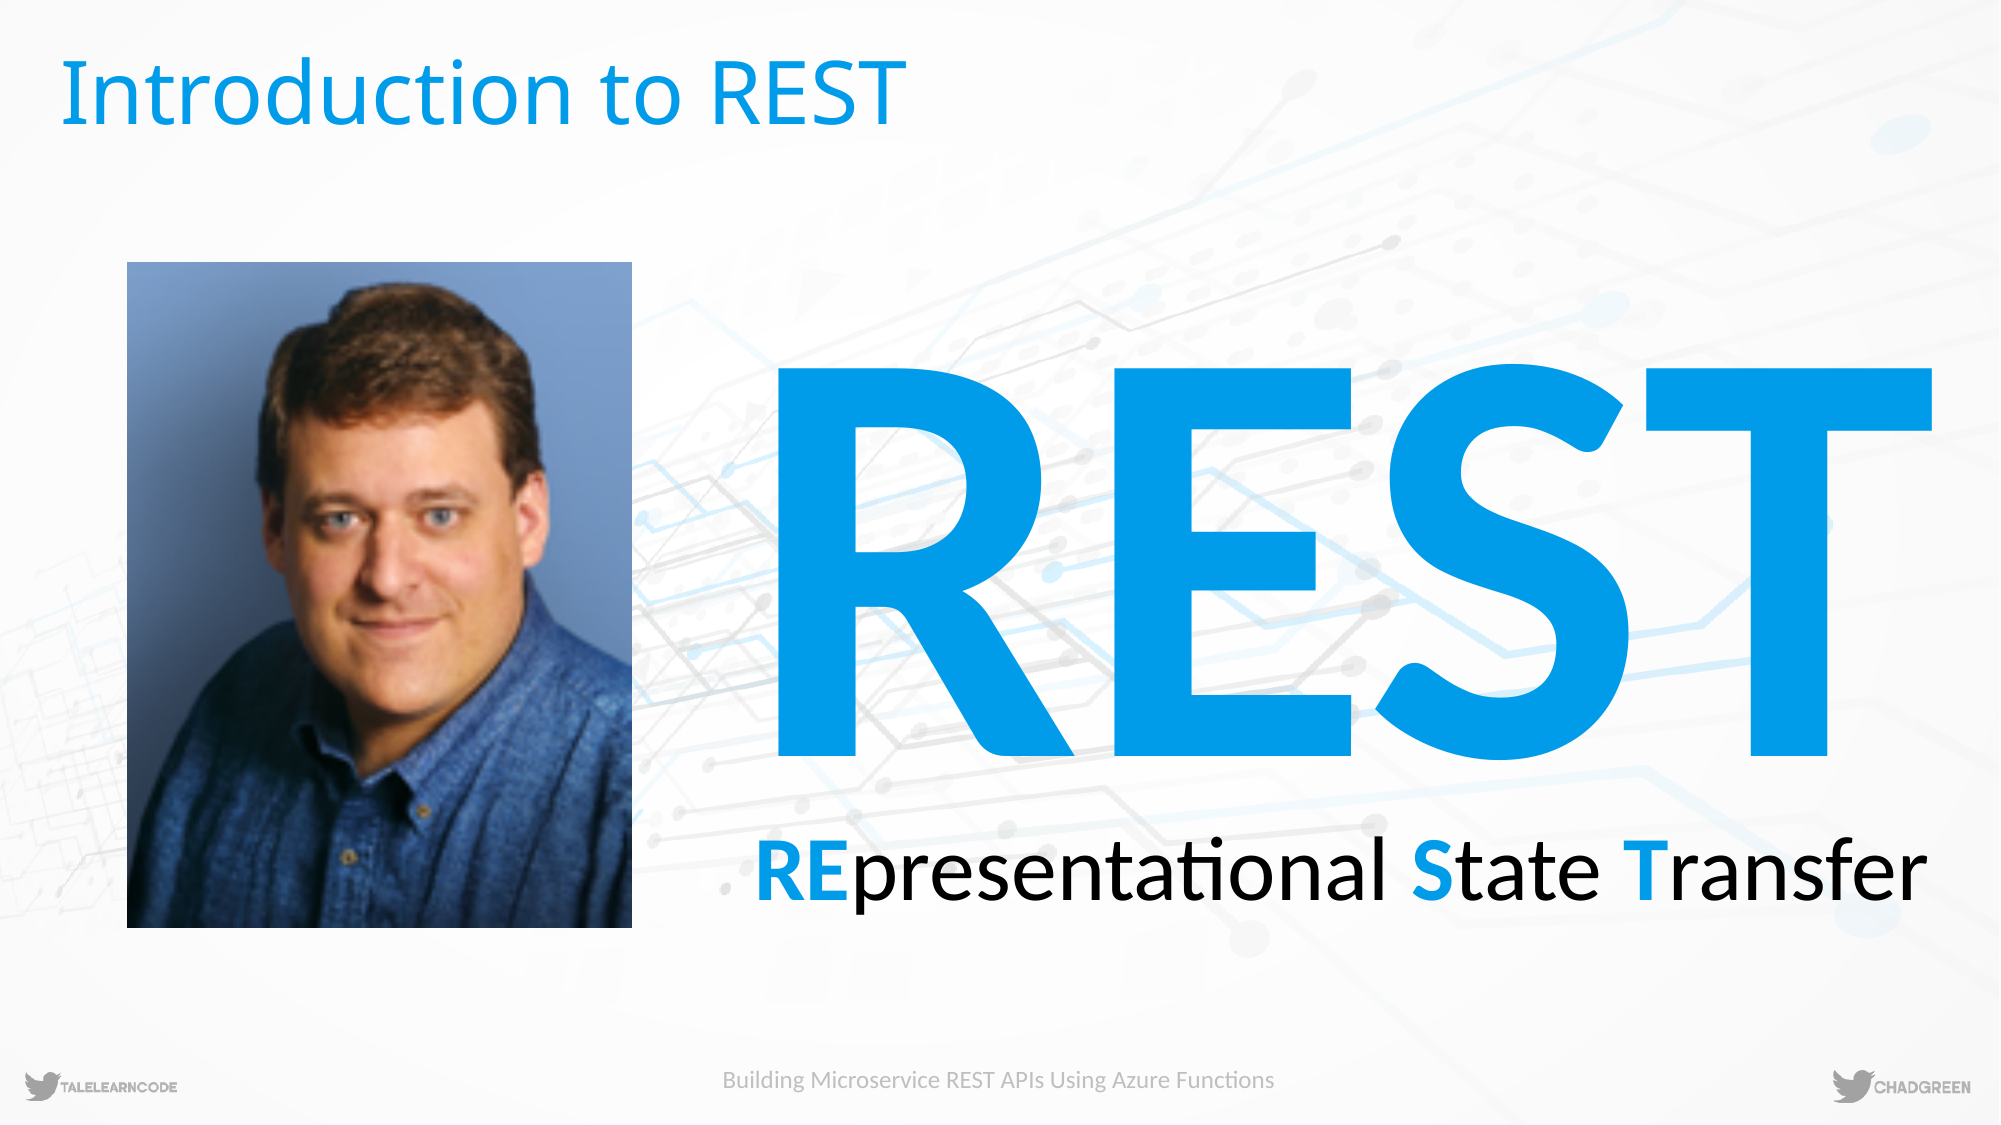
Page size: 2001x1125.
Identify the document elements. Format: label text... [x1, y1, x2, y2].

text_box RE [729, 151, 1349, 884]
picture [127, 262, 632, 928]
text_box S [1349, 151, 1625, 884]
text_box Transfer [1601, 884, 1952, 927]
text_box State [1393, 884, 1601, 927]
title Introduction to REST [45, 40, 1952, 152]
text_box REpresentational [733, 884, 1393, 927]
text_box T [1625, 151, 1953, 884]
